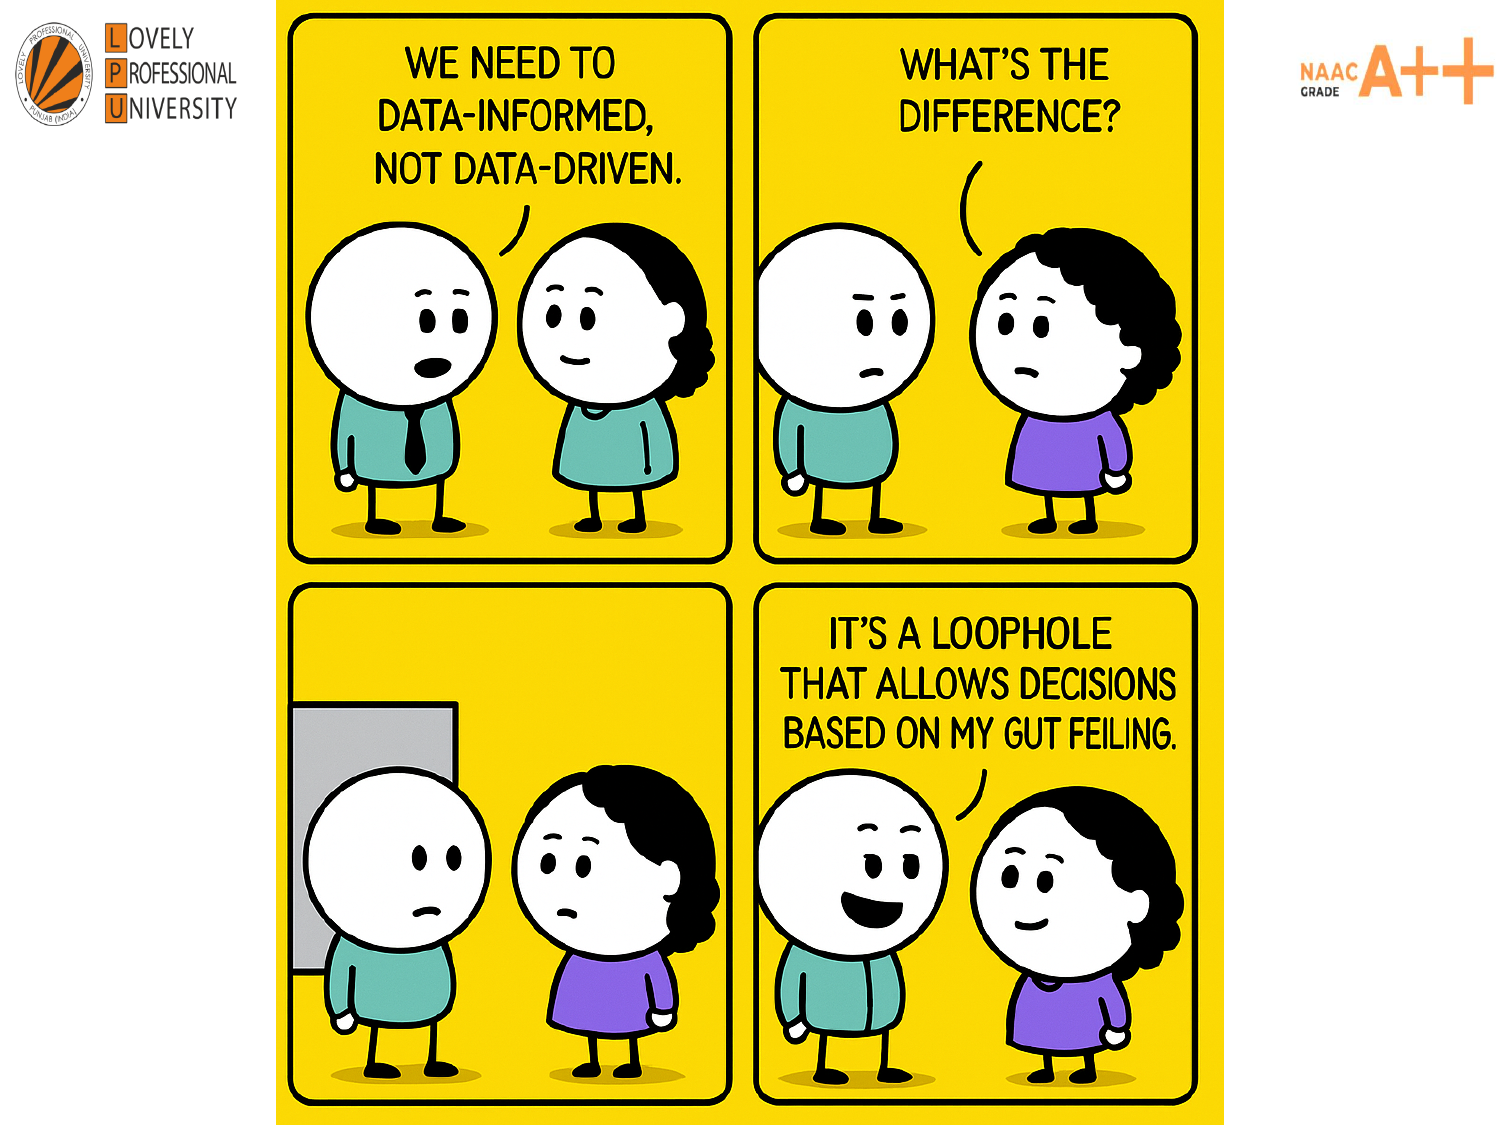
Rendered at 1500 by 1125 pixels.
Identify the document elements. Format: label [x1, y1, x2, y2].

picture [1296, 7, 1497, 134]
picture [15, 22, 237, 126]
picture [276, 0, 1224, 1125]
